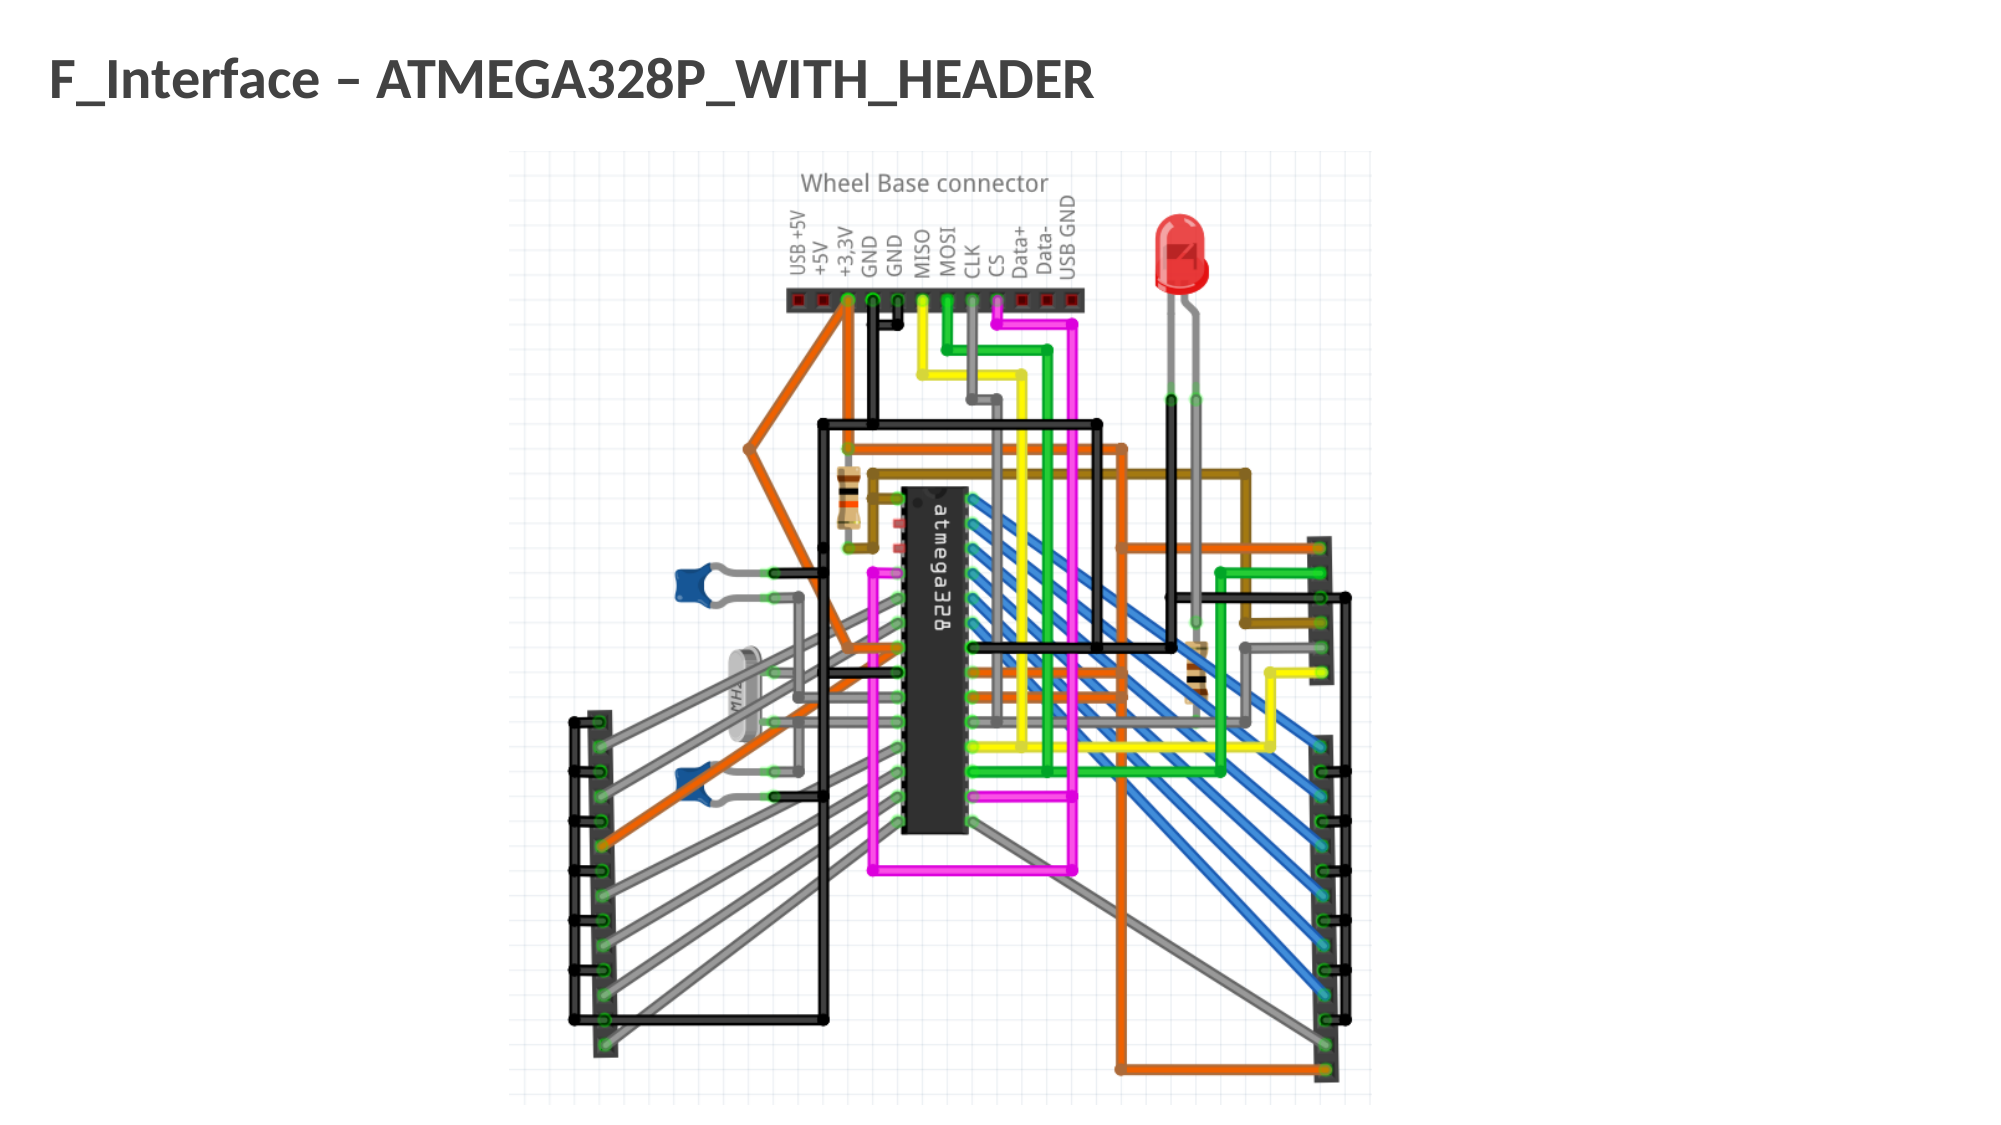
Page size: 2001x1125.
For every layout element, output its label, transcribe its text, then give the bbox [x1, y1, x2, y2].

text_box F_Interface – ATMEGA328P_WITH_HEADER [34, 33, 1111, 118]
picture [509, 151, 1372, 1105]
